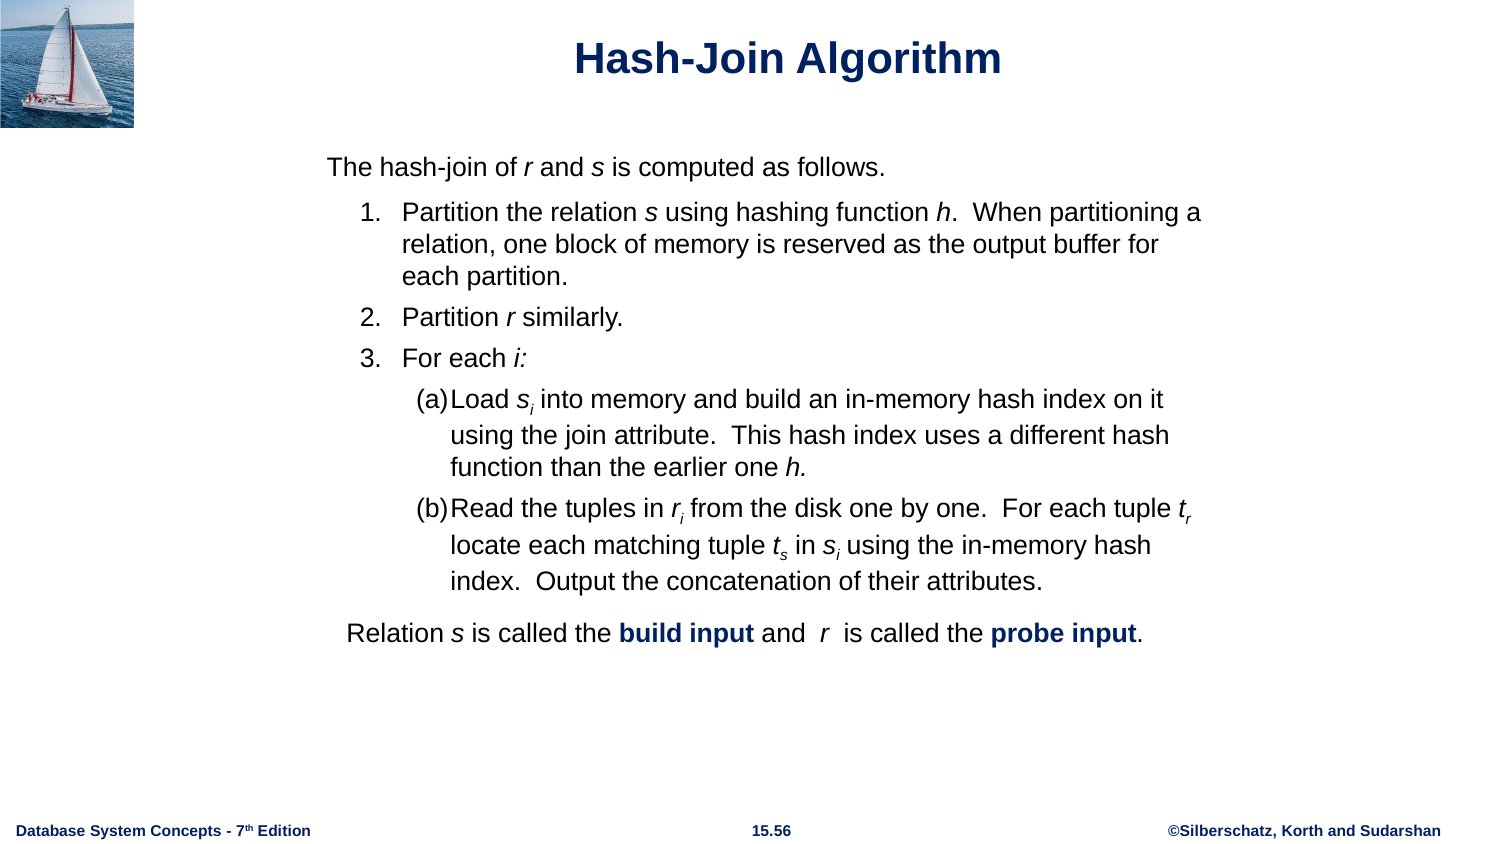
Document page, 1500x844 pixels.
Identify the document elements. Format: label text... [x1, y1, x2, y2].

text_box Relation s is called the build input and r is called the probe input. [331, 608, 1266, 656]
text_box The hash-join of r and s is computed as follows. [292, 142, 920, 190]
title Hash-Join Algorithm [125, 14, 1452, 90]
list 1. Partition the relation s using hashing function h. When partitioning a relation, one block of memory is reserved as the output buffer for each partition. 2. Partition r similarly. 3. For each i: (a) Load si into memory and build an in-memory hash index on it using the join attribute. This hash index uses a different hash function than the earlier one h. (b) Read the tuples in ri from the disk one by one. For each tuple tr locate each matching tuple ts in si using the in-memory hash index. Output the concatenation of their attributes. [344, 187, 1232, 593]
picture [0, 0, 134, 128]
